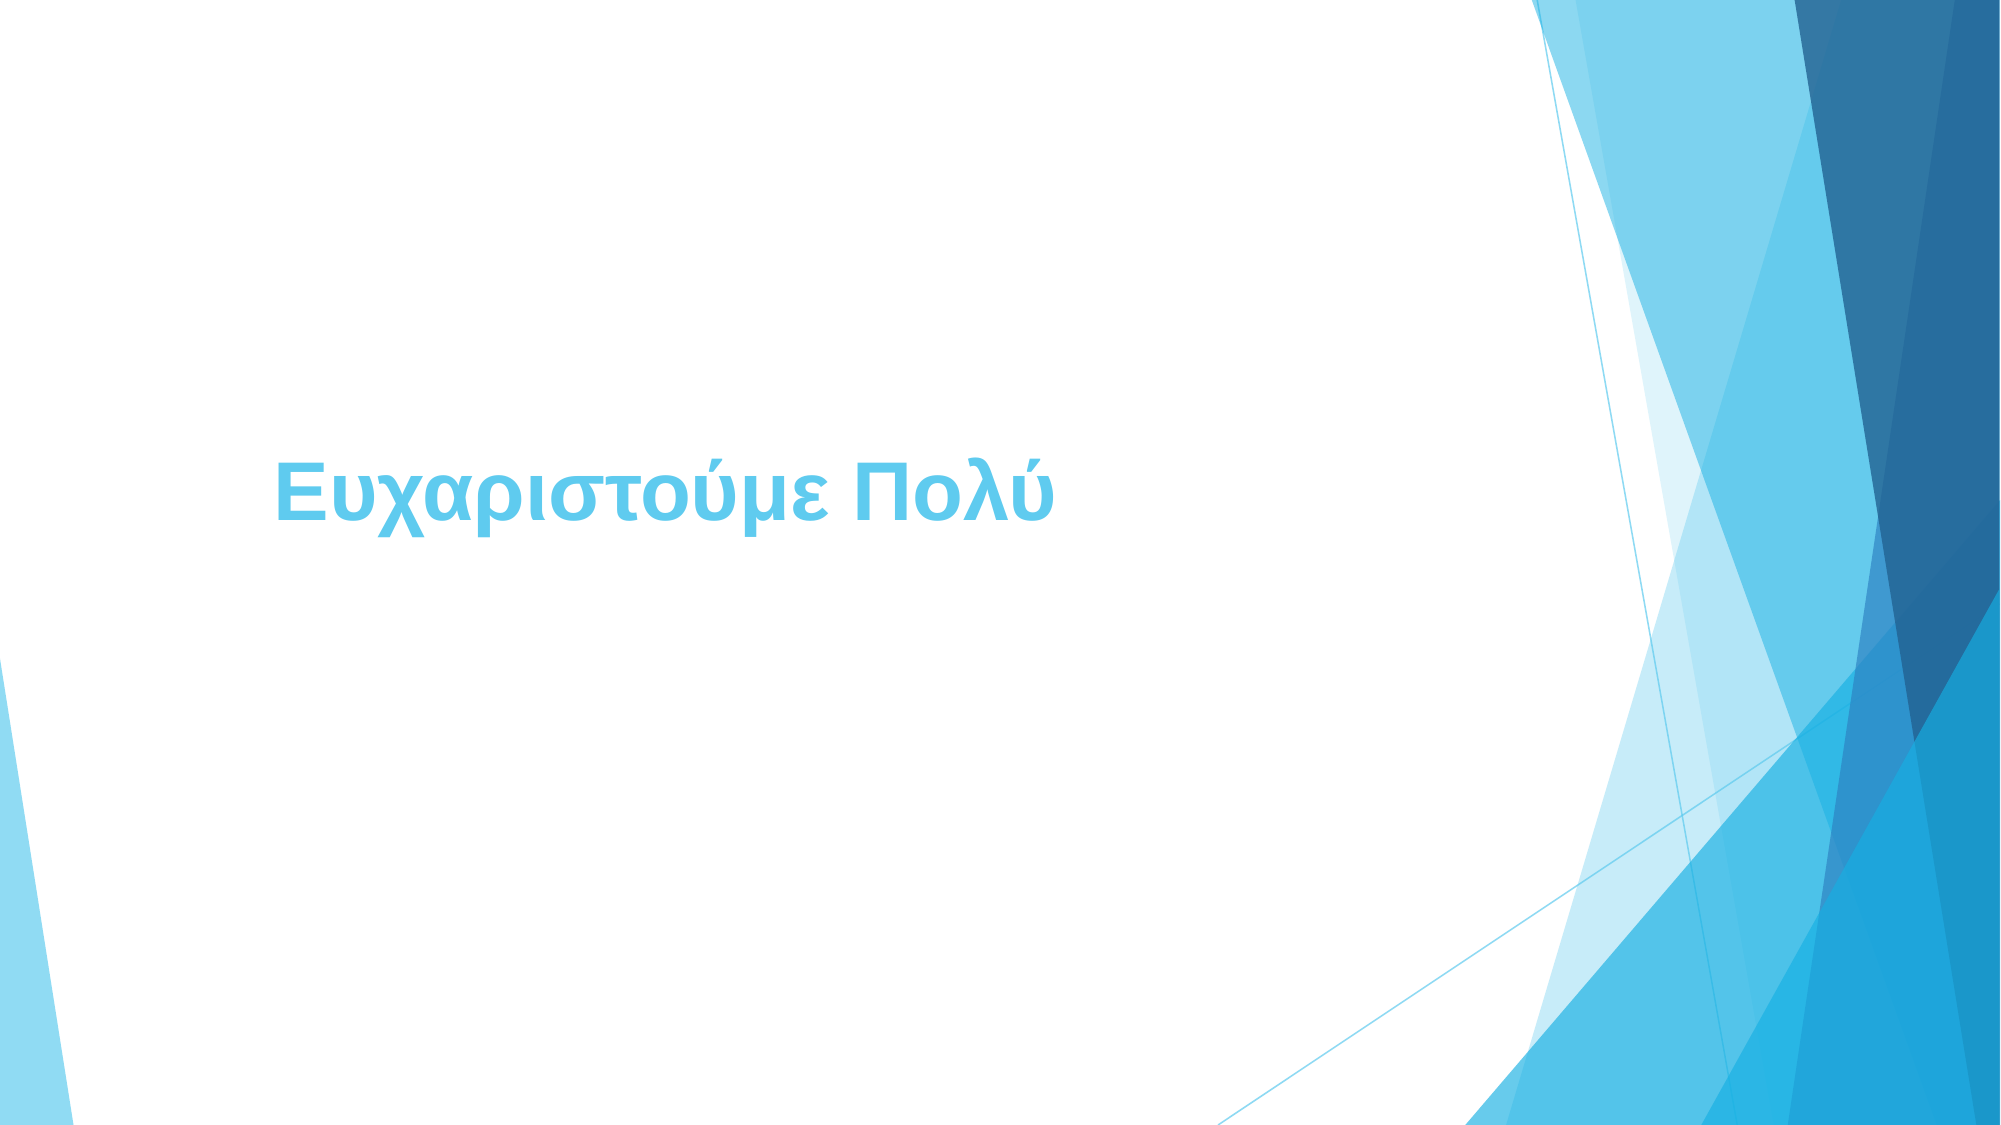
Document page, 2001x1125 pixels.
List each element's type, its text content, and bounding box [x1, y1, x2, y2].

title Ευχαριστούμε Πολύ [258, 429, 1670, 647]
